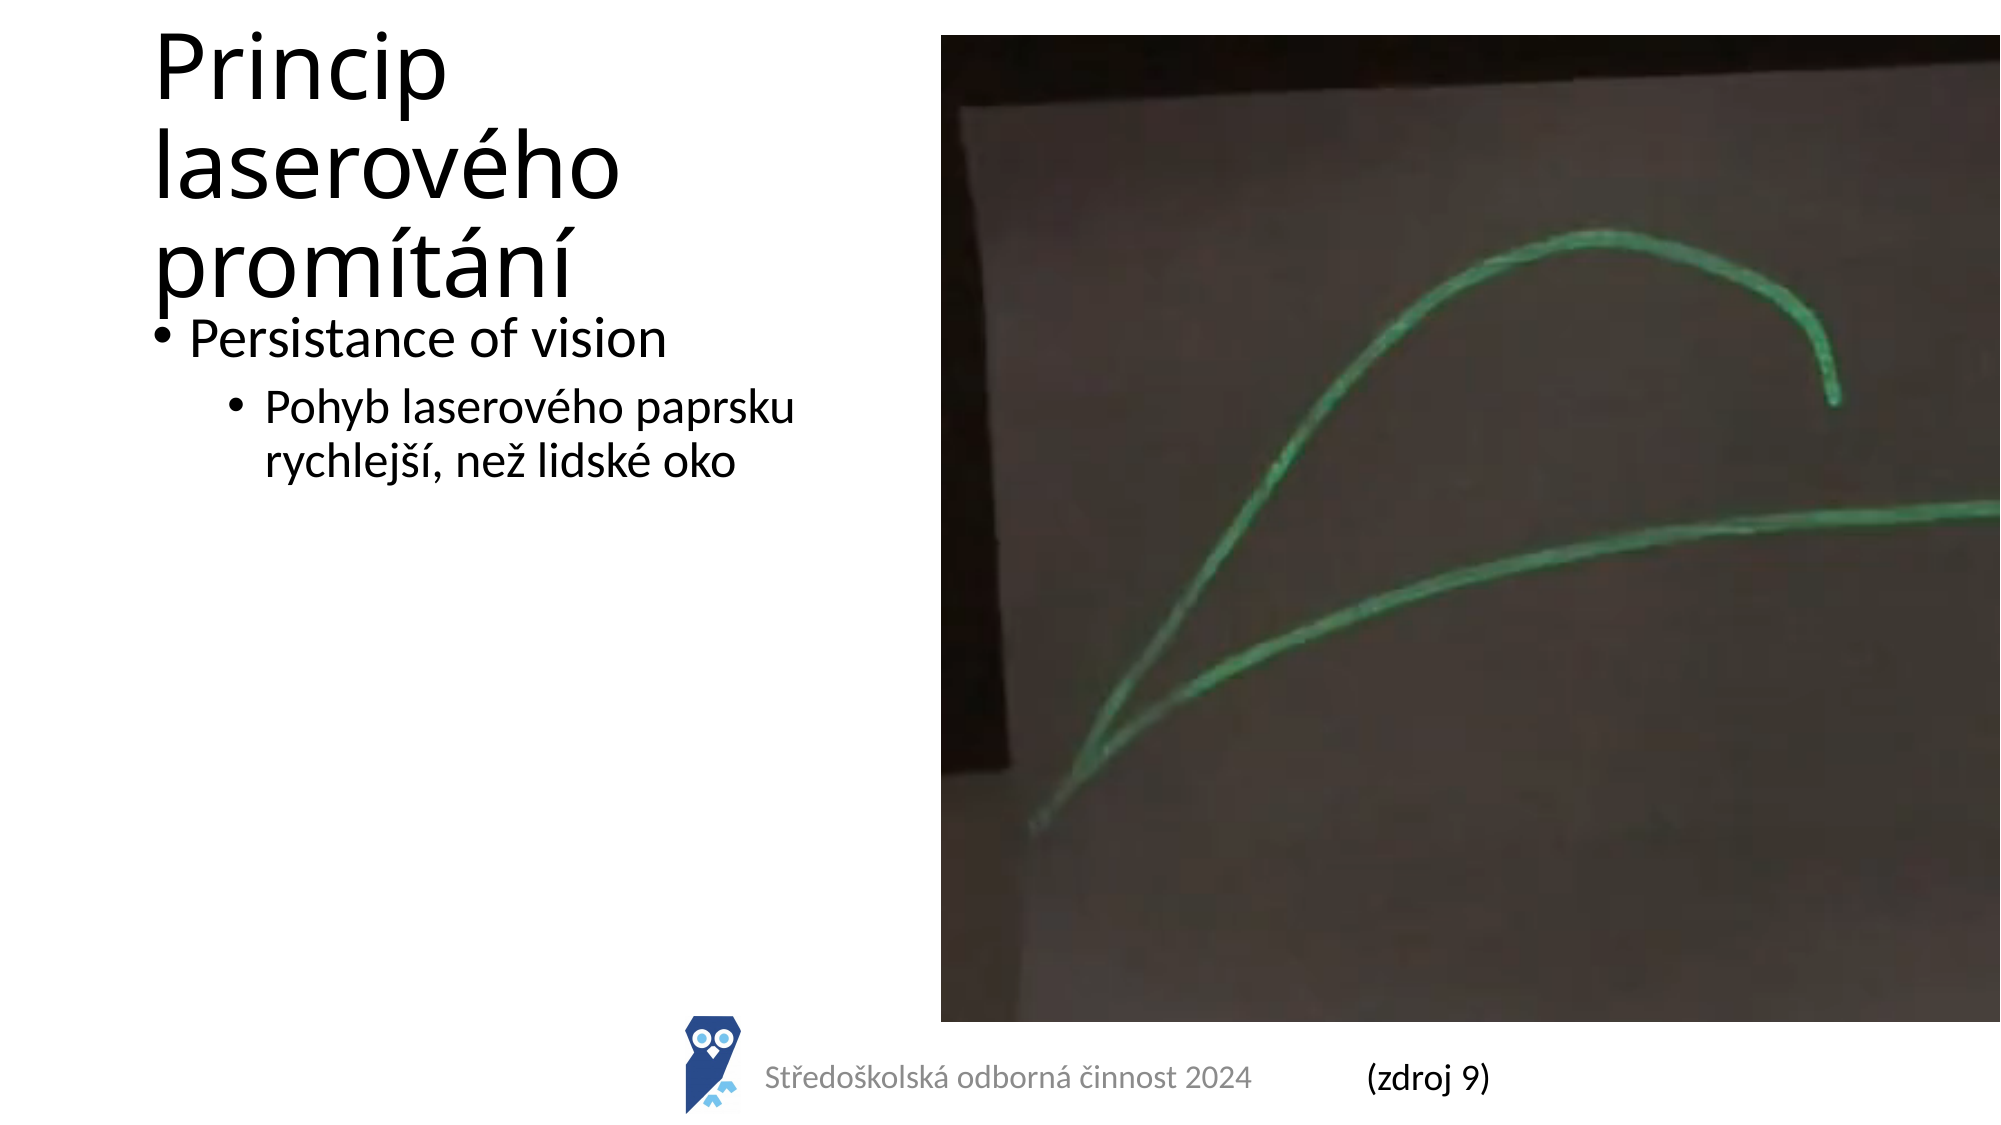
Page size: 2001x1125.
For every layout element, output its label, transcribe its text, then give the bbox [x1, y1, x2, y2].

footer Středoškolská odborná činnost 2024 [748, 1044, 1269, 1105]
text_box (zdroj 9) [1351, 1045, 2000, 1106]
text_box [940, 34, 2000, 1023]
title Princip laserového promítání [137, 59, 877, 278]
picture [685, 1016, 741, 1114]
list Persistance of vision Pohyb laserového paprsku rychlejší, než lidské oko [137, 299, 905, 952]
